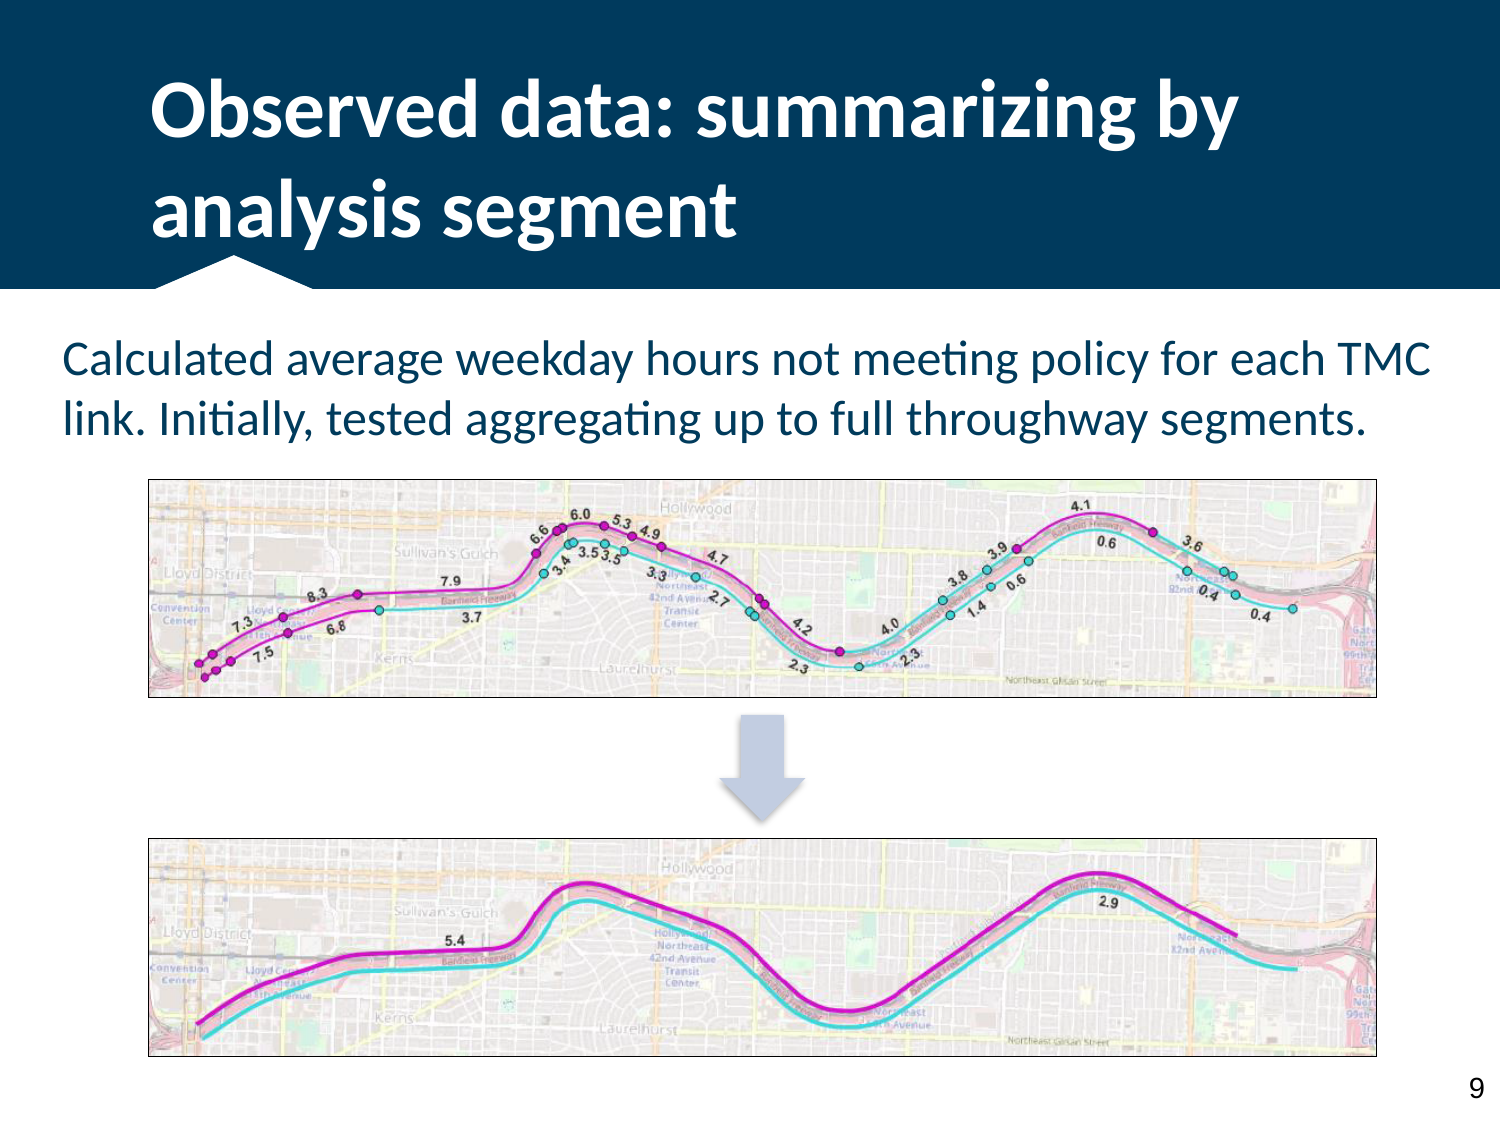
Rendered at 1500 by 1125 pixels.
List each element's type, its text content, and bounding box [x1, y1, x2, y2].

title Observed data: summarizing by analysis segment [150, 54, 1271, 167]
picture [0, 0, 1500, 1125]
text_box [718, 714, 807, 822]
list Calculated average weekday hours not meeting policy for each TMC link. Initially, tested aggregating up to full throughway segments. [62, 324, 1463, 438]
